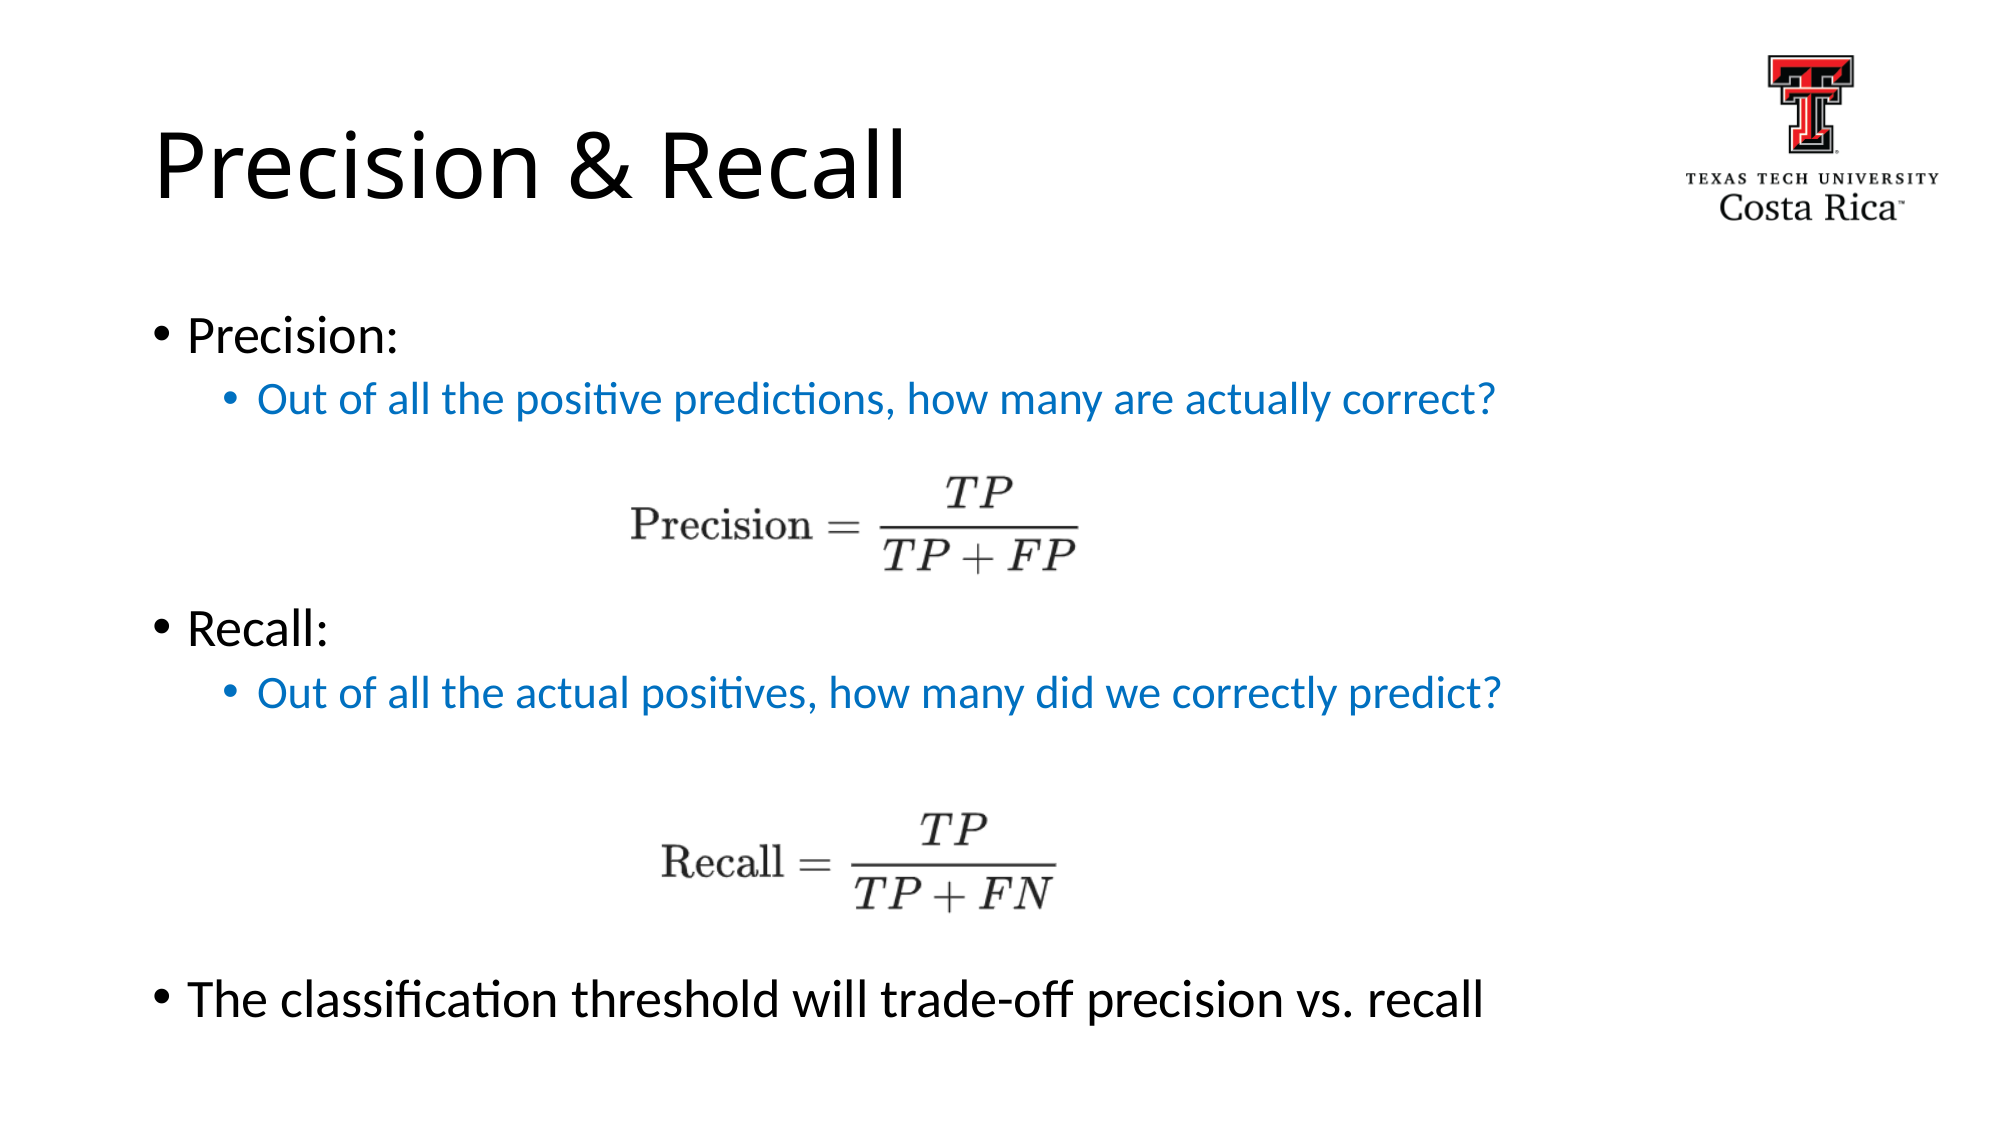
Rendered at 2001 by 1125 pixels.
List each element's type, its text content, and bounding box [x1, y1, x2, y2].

picture [605, 452, 1124, 594]
picture [1664, 30, 1964, 251]
title Precision & Recall [137, 59, 1863, 278]
picture [647, 791, 1083, 934]
list Precision: Out of all the positive predictions, how many are actually correct? Recall: Out of all the actual positives, how many did we correctly predict? The classification threshold will trade-off precision vs. recall [137, 299, 1863, 1038]
